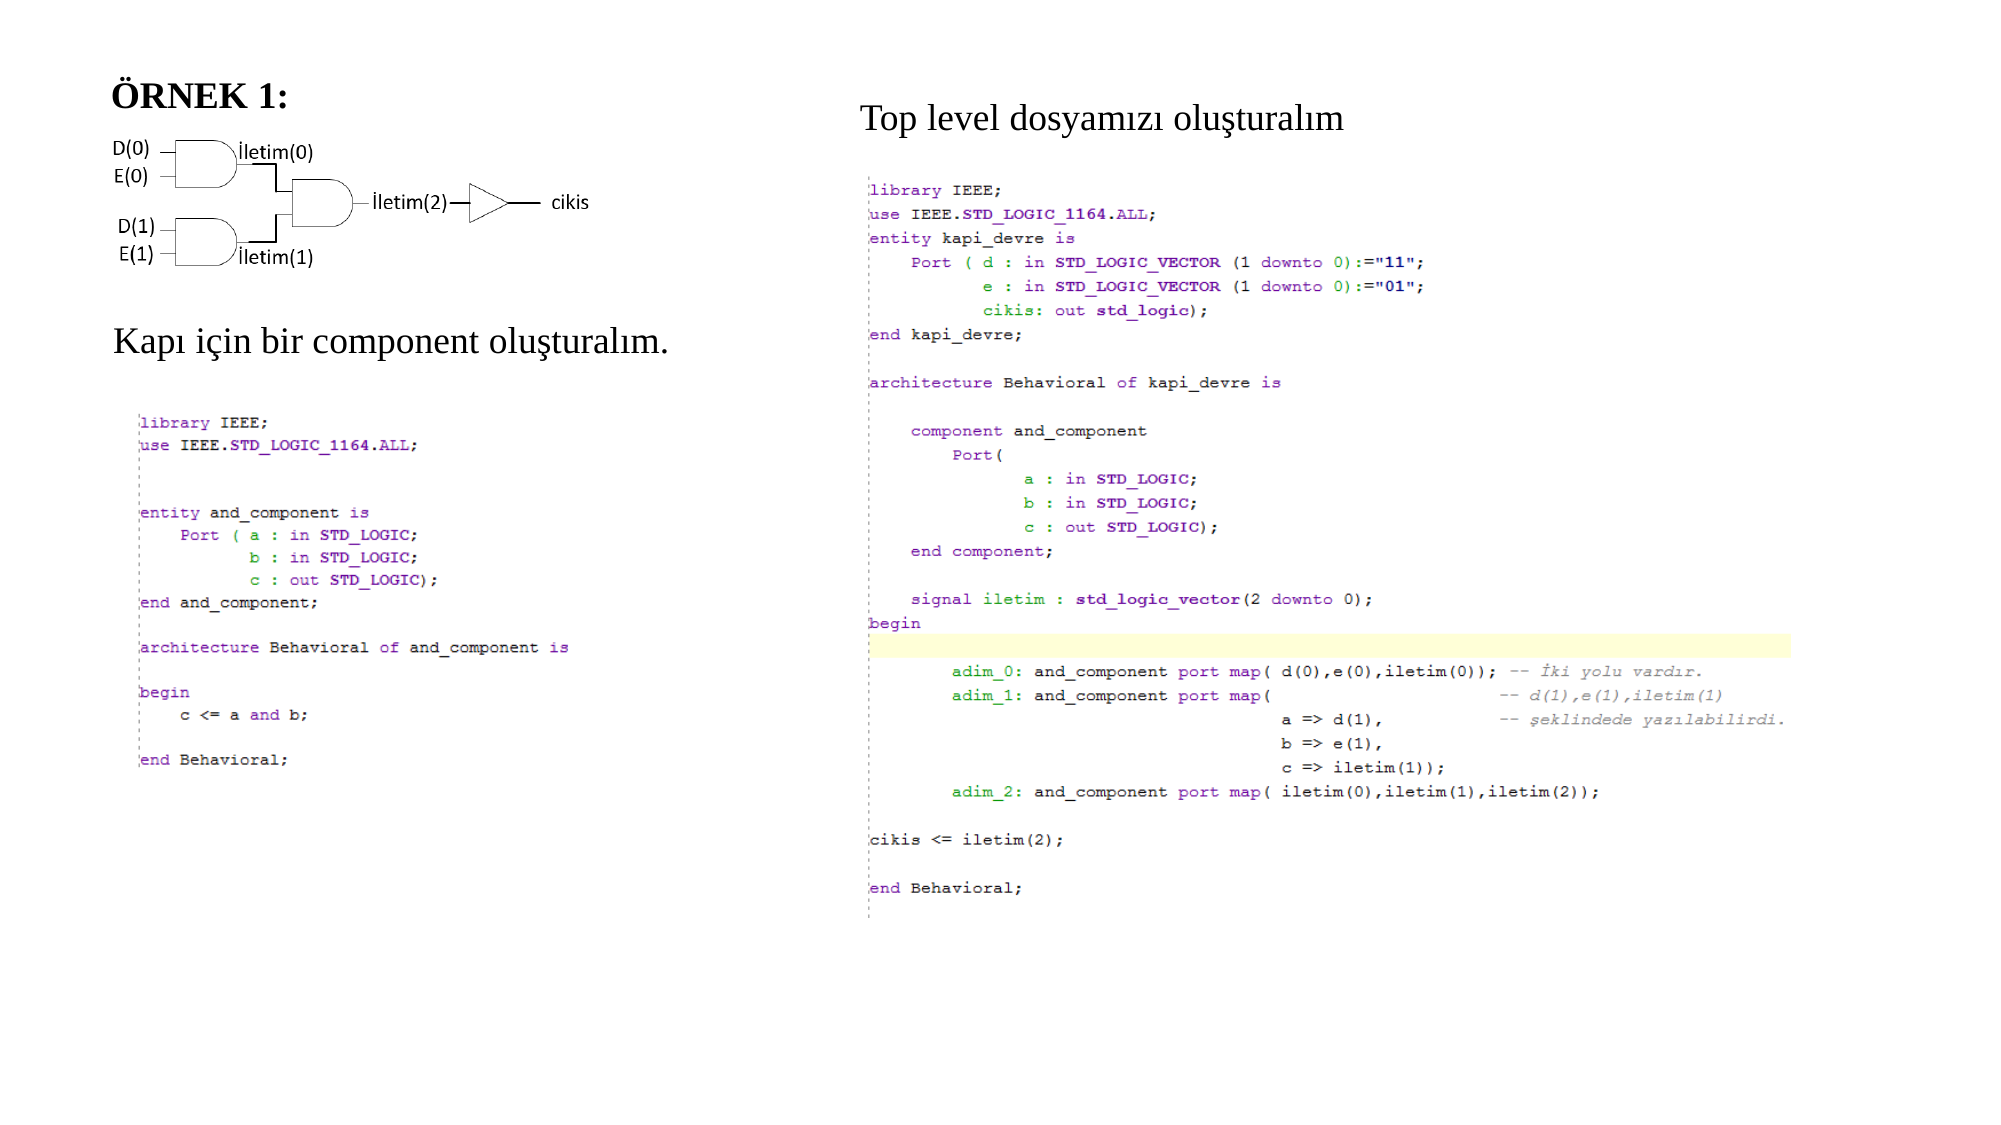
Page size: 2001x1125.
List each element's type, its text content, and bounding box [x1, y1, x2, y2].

text_box Top level dosyamızı oluşturalım [845, 85, 1360, 146]
text_box Kapı için bir component oluşturalım. [98, 308, 738, 369]
picture [130, 409, 583, 771]
text_box ÖRNEK 1: [96, 40, 314, 124]
picture [95, 128, 593, 279]
picture [858, 172, 1791, 918]
